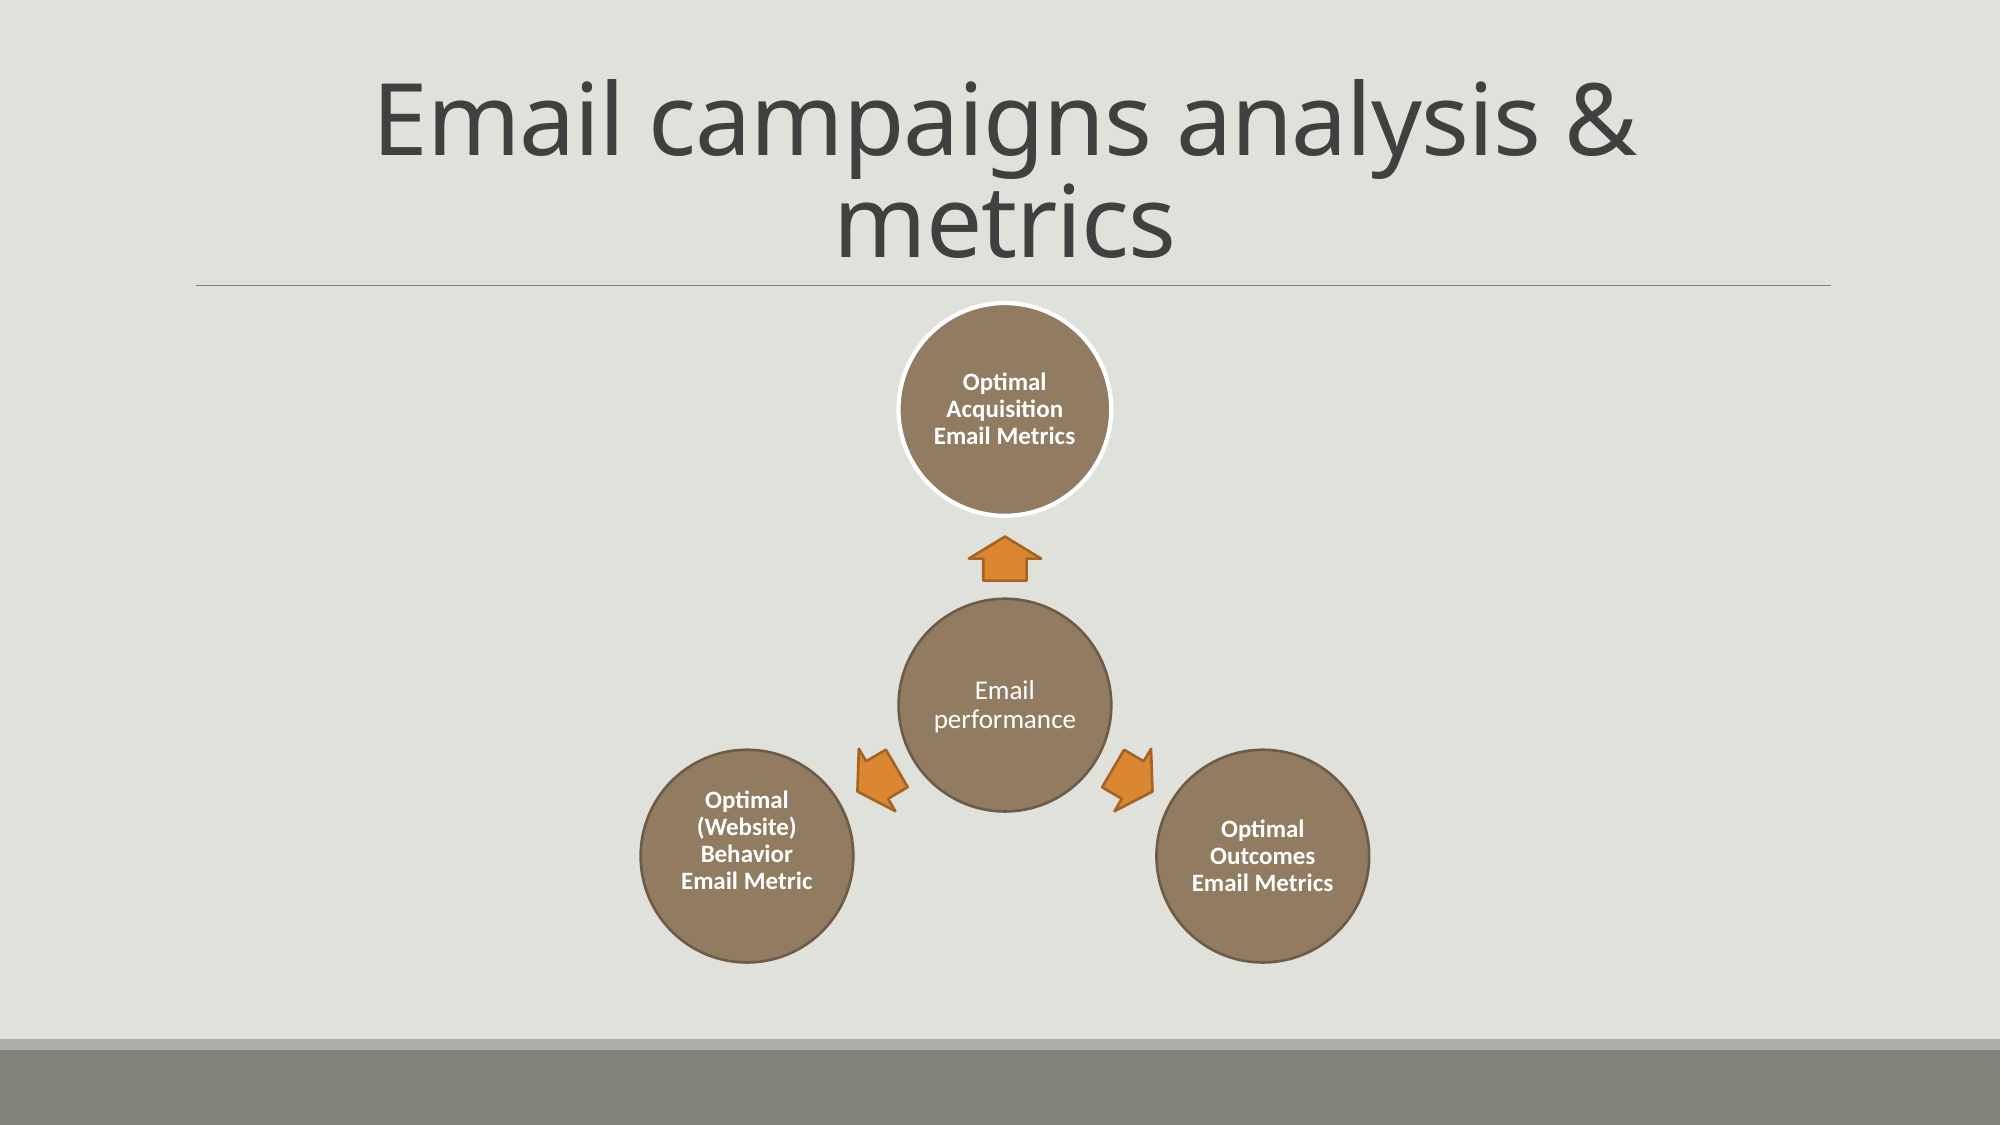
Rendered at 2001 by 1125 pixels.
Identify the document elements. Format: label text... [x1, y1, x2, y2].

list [179, 302, 1831, 964]
title Email campaigns analysis & metrics [180, 47, 1830, 285]
